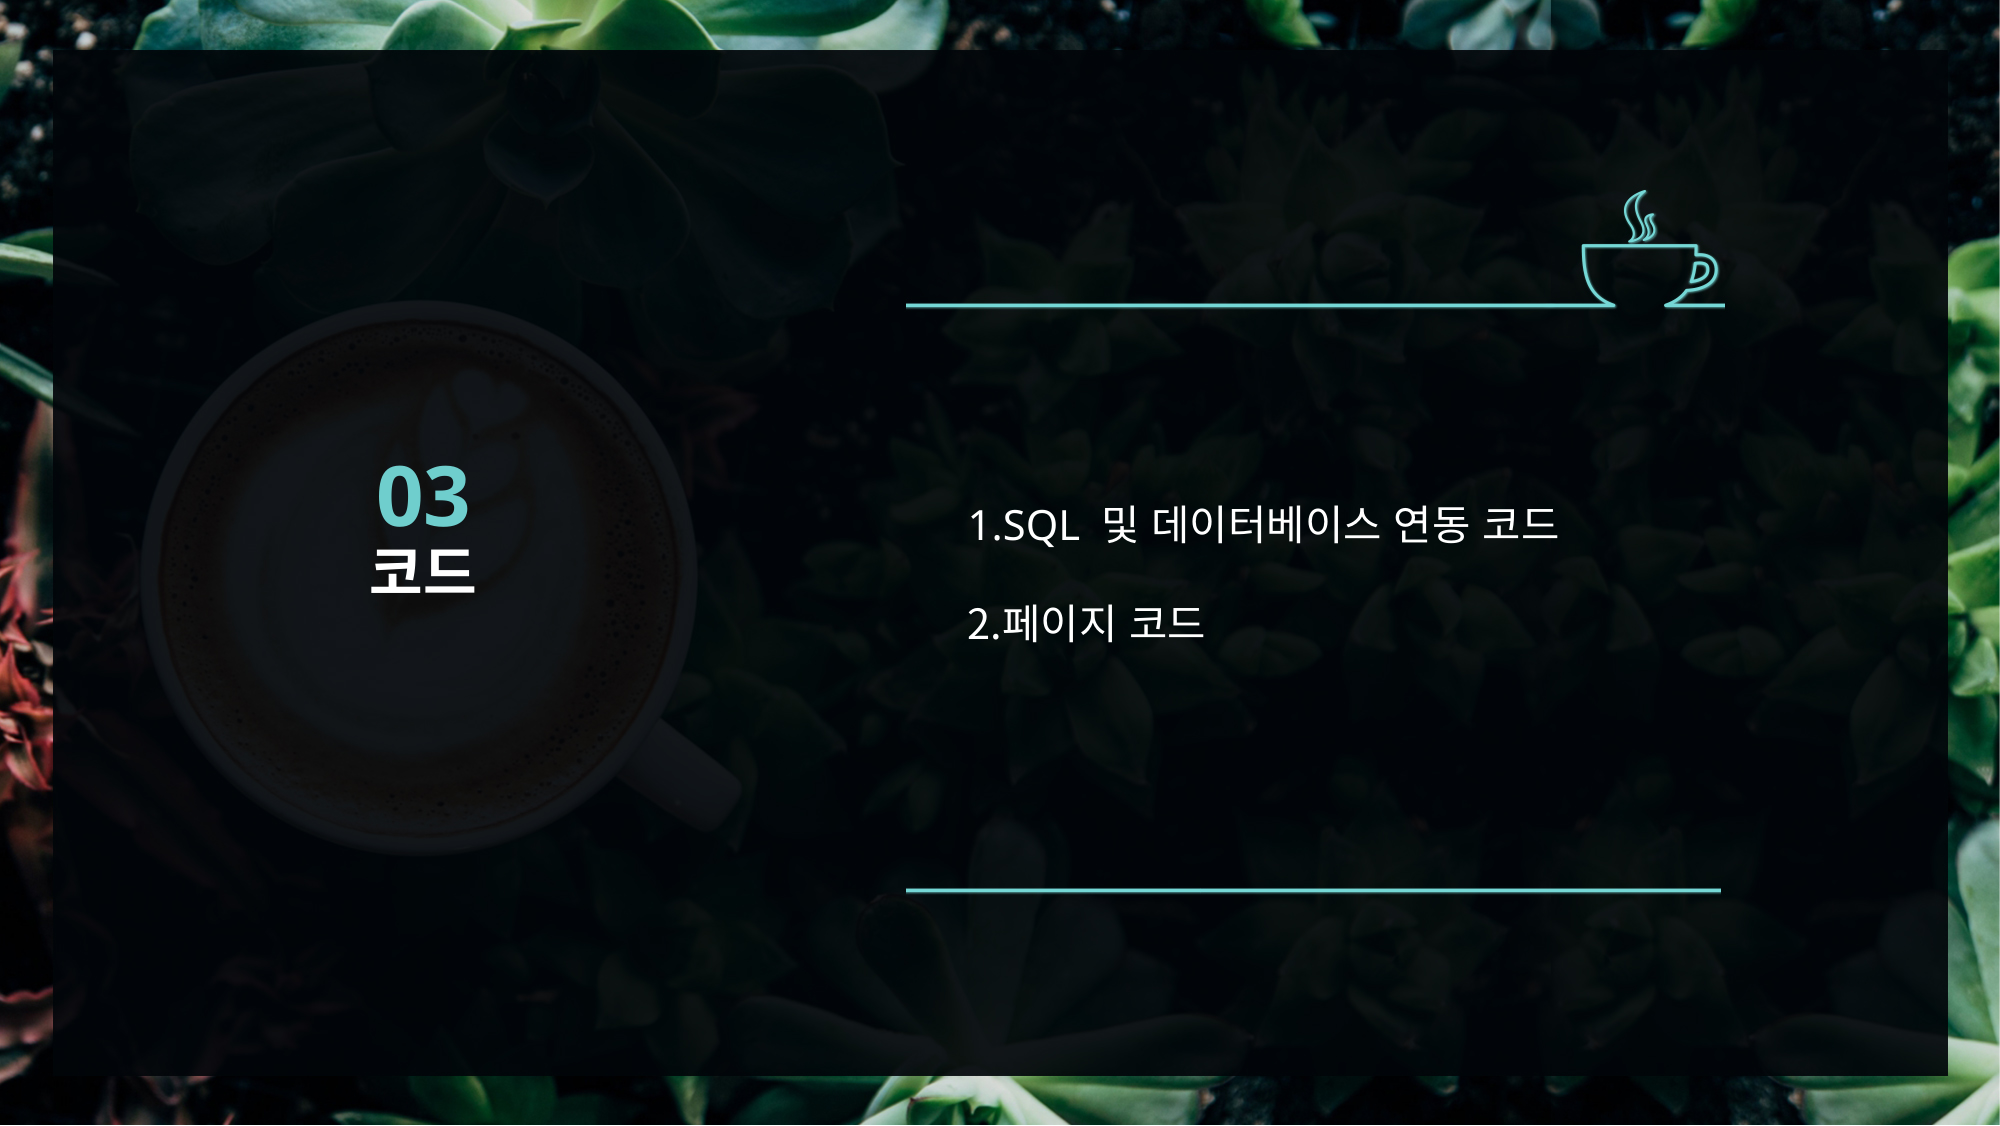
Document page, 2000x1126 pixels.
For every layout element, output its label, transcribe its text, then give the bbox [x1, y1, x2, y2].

text_box SQL 및 데이터베이스 연동 코드 페이지 코드 [952, 440, 1622, 656]
picture [0, 0, 2000, 1125]
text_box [104, 435, 743, 615]
